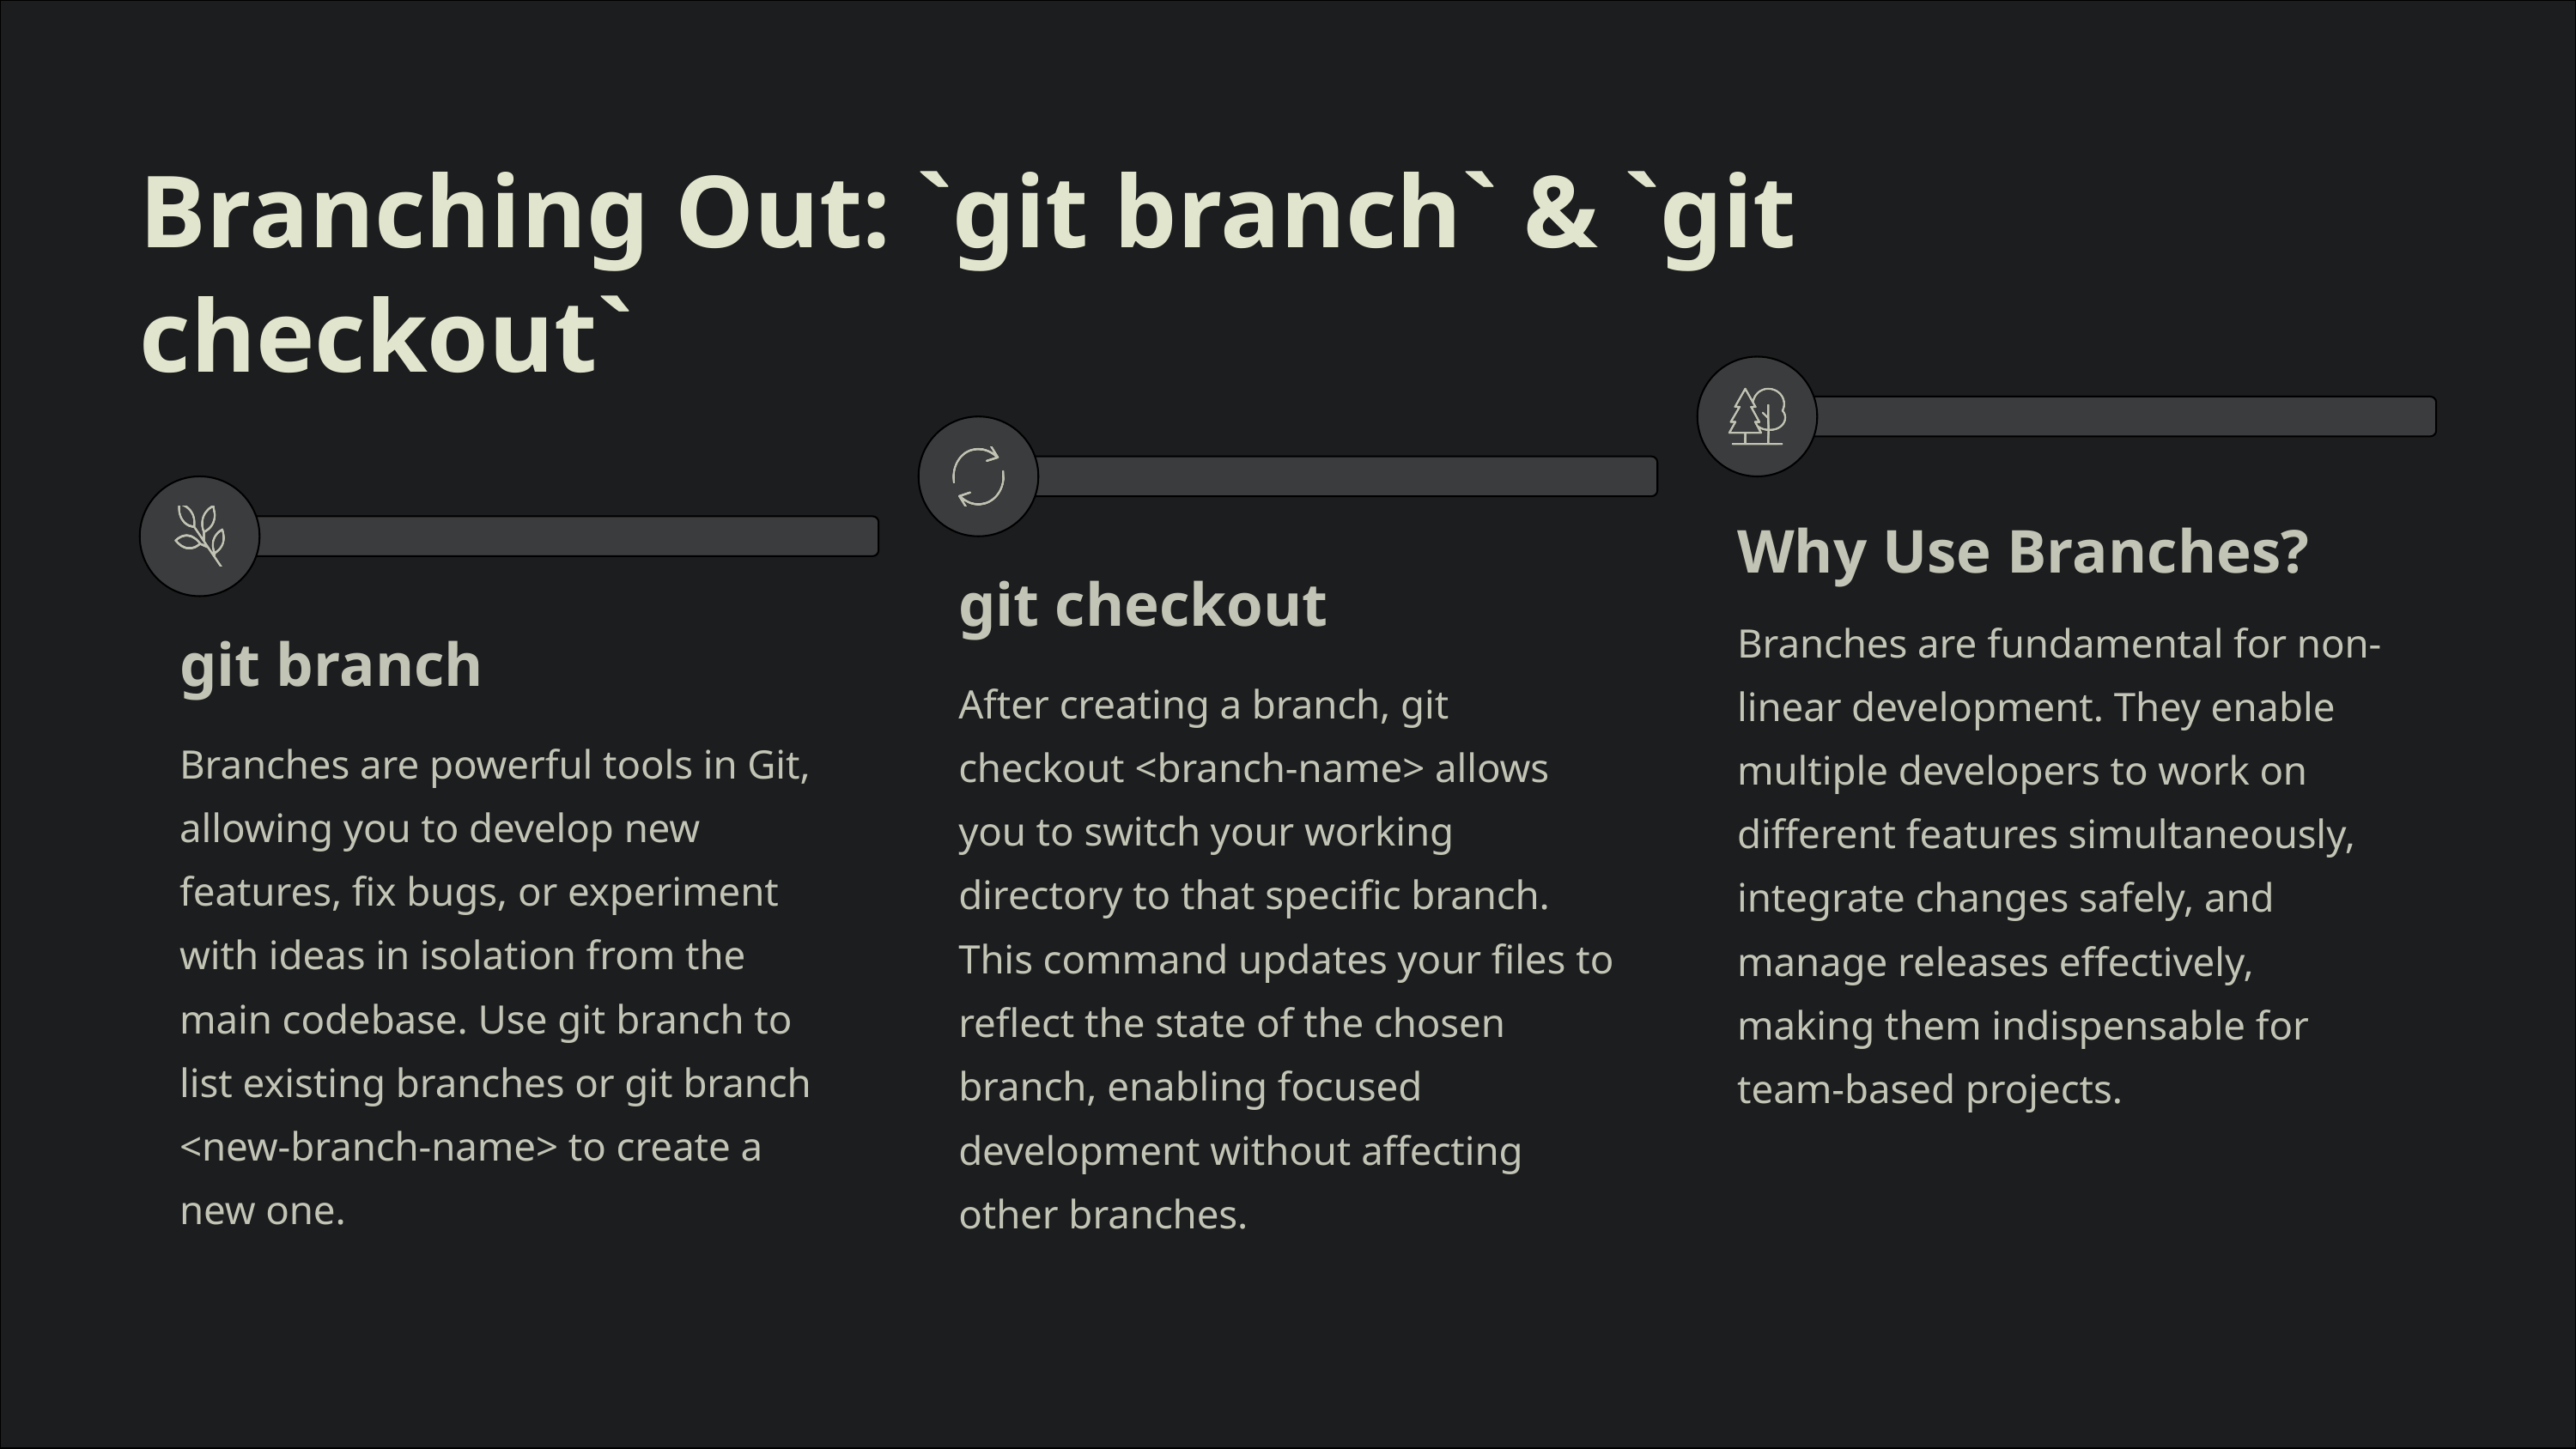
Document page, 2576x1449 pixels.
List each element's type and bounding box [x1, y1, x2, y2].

text_box [0, 0, 2576, 1449]
text_box [1042, 456, 1658, 497]
text_box [139, 476, 260, 597]
text_box [264, 516, 879, 557]
text_box [1821, 396, 2437, 437]
text_box [918, 415, 1039, 537]
text_box [1697, 356, 1818, 477]
